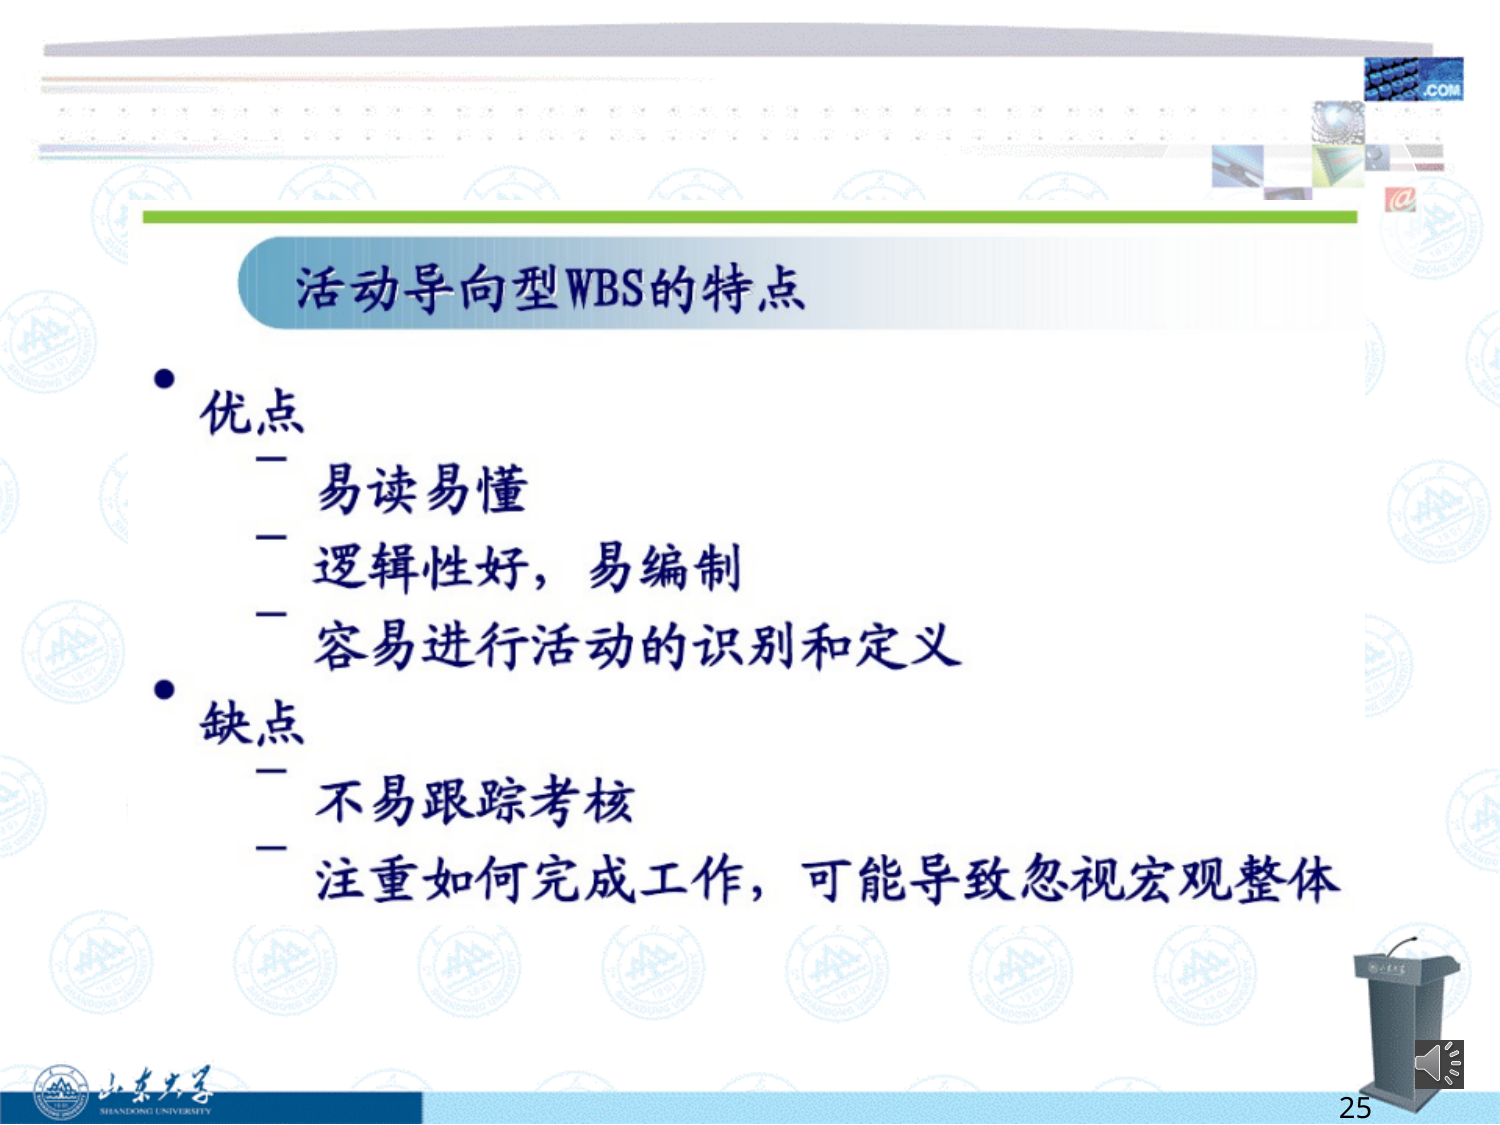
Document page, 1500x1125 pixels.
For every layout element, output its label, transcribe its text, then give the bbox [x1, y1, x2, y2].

picture [0, 1, 1500, 1124]
slide_number 25 [1074, 1082, 1388, 1125]
